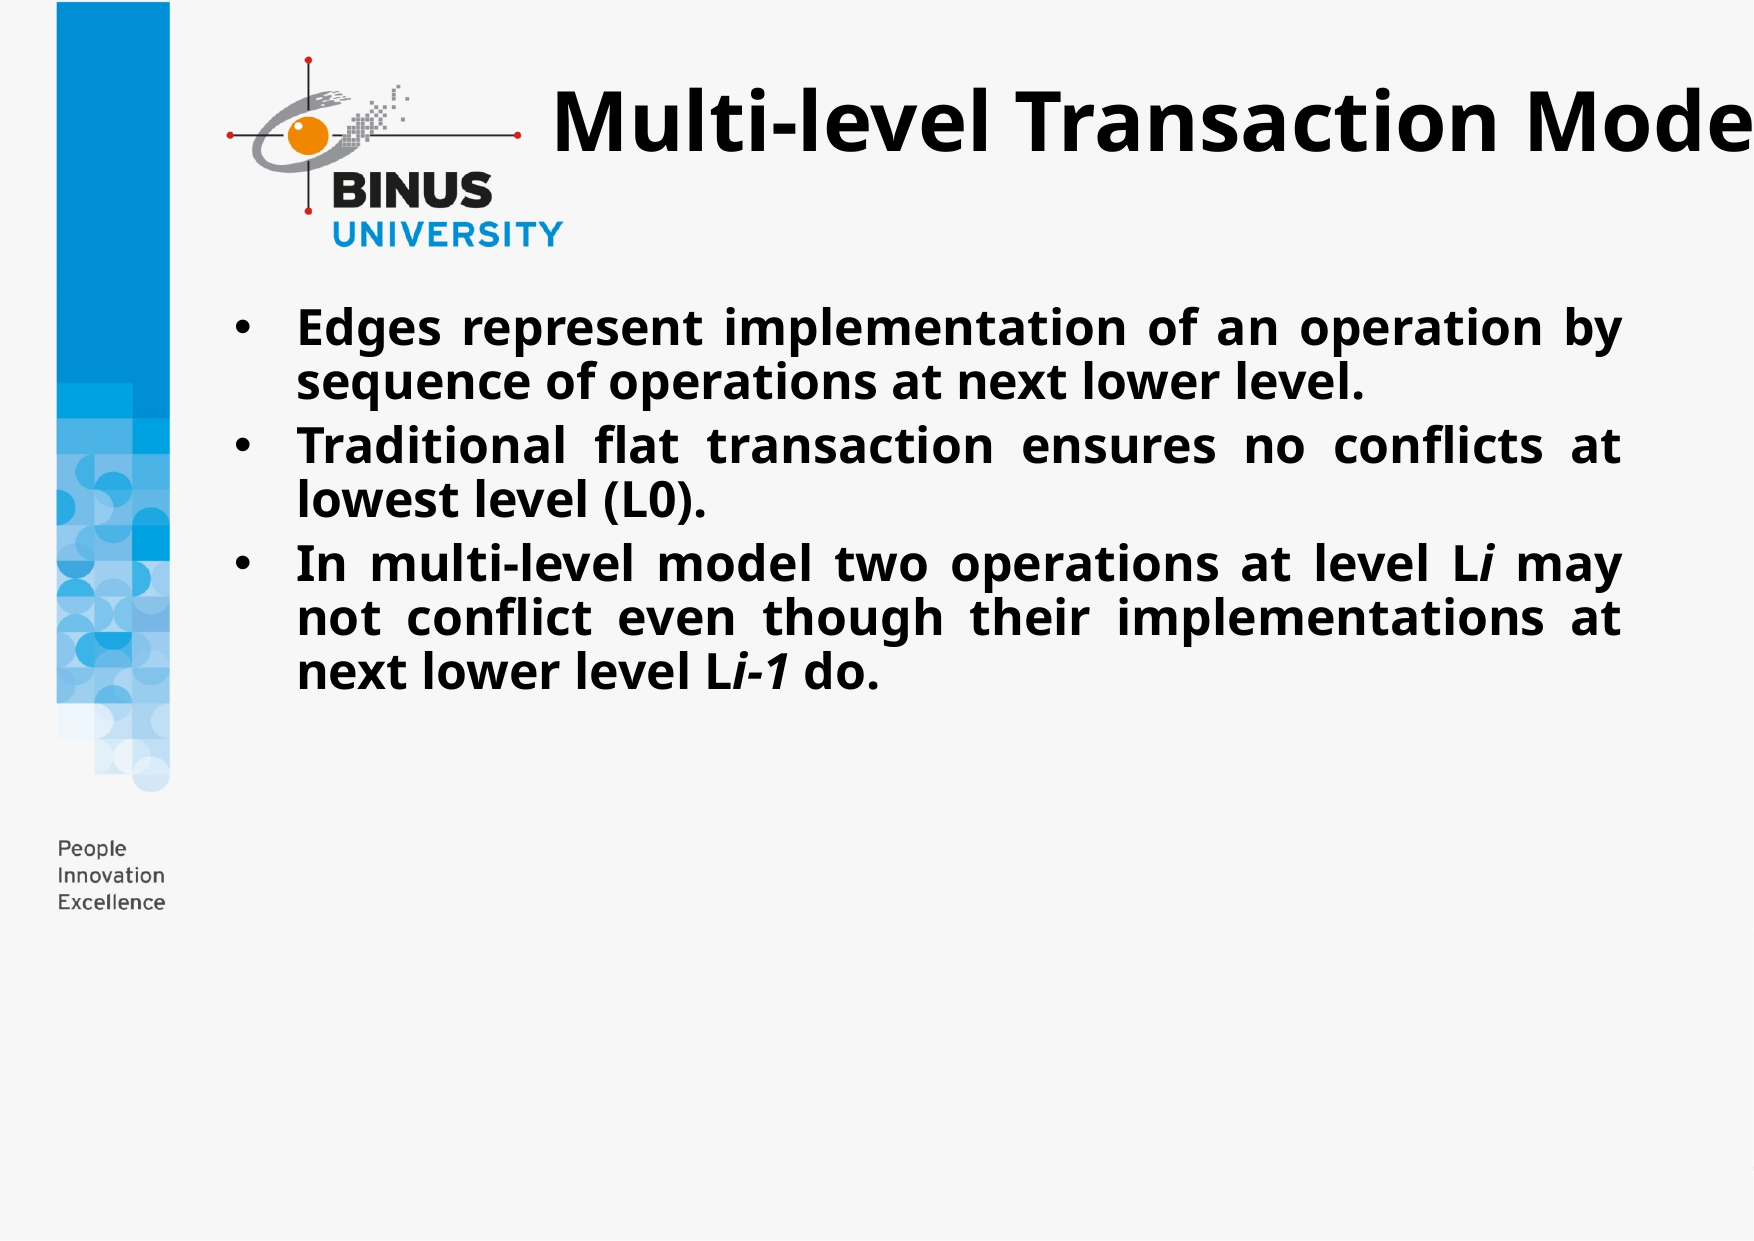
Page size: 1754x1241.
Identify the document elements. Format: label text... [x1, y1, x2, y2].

list Edges represent implementation of an operation by sequence of operations at next lower level. Traditional flat transaction ensures no conflicts at lowest level (L0). In multi-level model two operations at level Li may not conflict even though their implementations at next lower level Li-1 do. [218, 294, 1639, 888]
picture [0, 0, 1754, 933]
text_box Multi-level Transaction Model [535, 67, 1754, 168]
